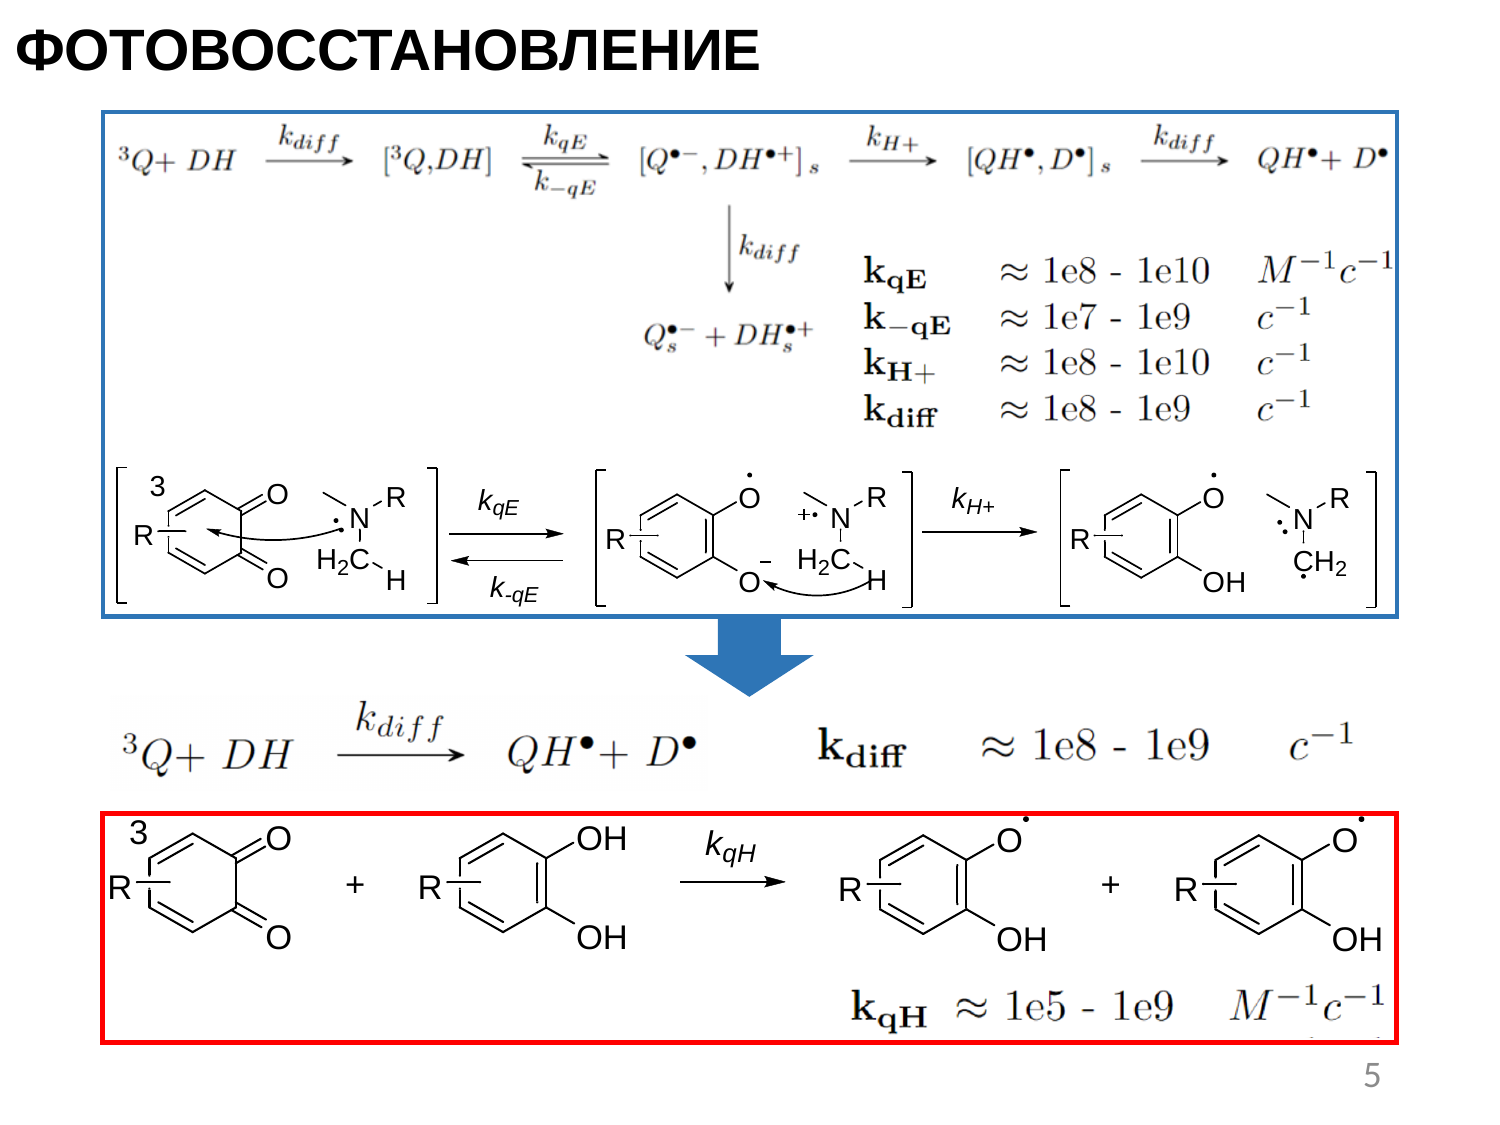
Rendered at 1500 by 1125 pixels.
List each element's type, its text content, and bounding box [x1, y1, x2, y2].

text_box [110, 695, 1355, 791]
title Фотовосстановление [0, 0, 1500, 109]
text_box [110, 460, 1388, 615]
text_box [101, 812, 1398, 1044]
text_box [837, 974, 1388, 1038]
picture [106, 110, 1397, 431]
slide_number 5 [1059, 1044, 1397, 1103]
text_box [684, 617, 814, 695]
text_box [102, 111, 1398, 617]
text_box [102, 815, 1397, 968]
